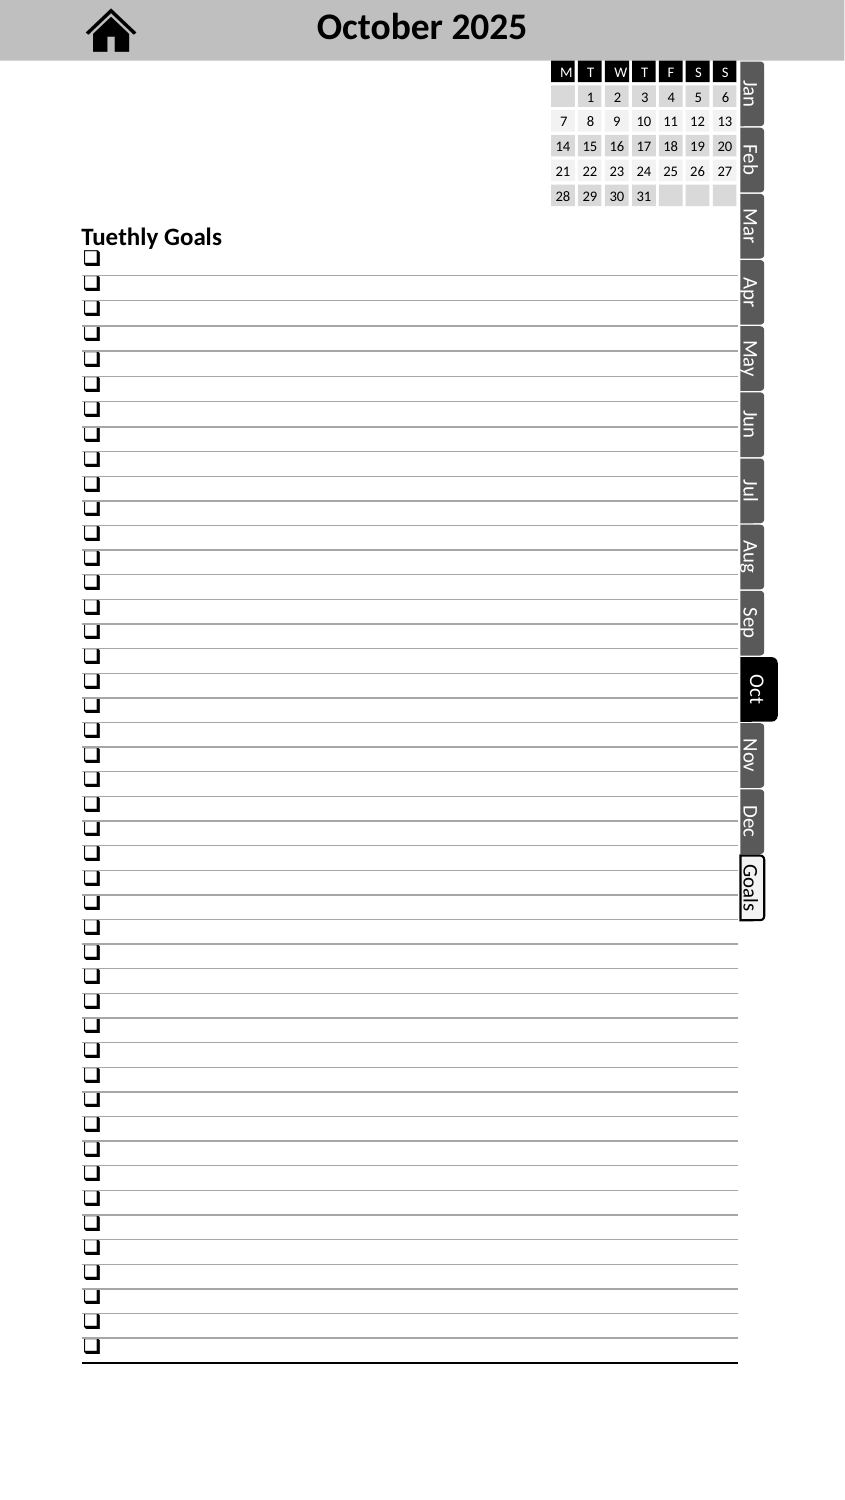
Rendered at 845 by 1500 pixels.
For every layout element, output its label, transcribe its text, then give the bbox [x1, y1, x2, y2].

text_box Jan [739, 60, 766, 127]
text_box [551, 60, 737, 207]
list October 2025 [190, 0, 655, 61]
text_box Mar [739, 192, 766, 259]
text_box Jun [739, 391, 766, 458]
text_box Jul [739, 457, 766, 524]
text_box Dec [739, 788, 766, 855]
text_box Oct [739, 656, 779, 723]
picture [82, 1, 140, 59]
text_box Apr [739, 258, 766, 325]
text_box May [739, 325, 766, 392]
text_box Sep [739, 589, 766, 656]
text_box Goals [739, 854, 766, 922]
text_box Aug [739, 523, 766, 590]
text_box Feb [739, 126, 766, 193]
text_box Nov [739, 722, 766, 789]
